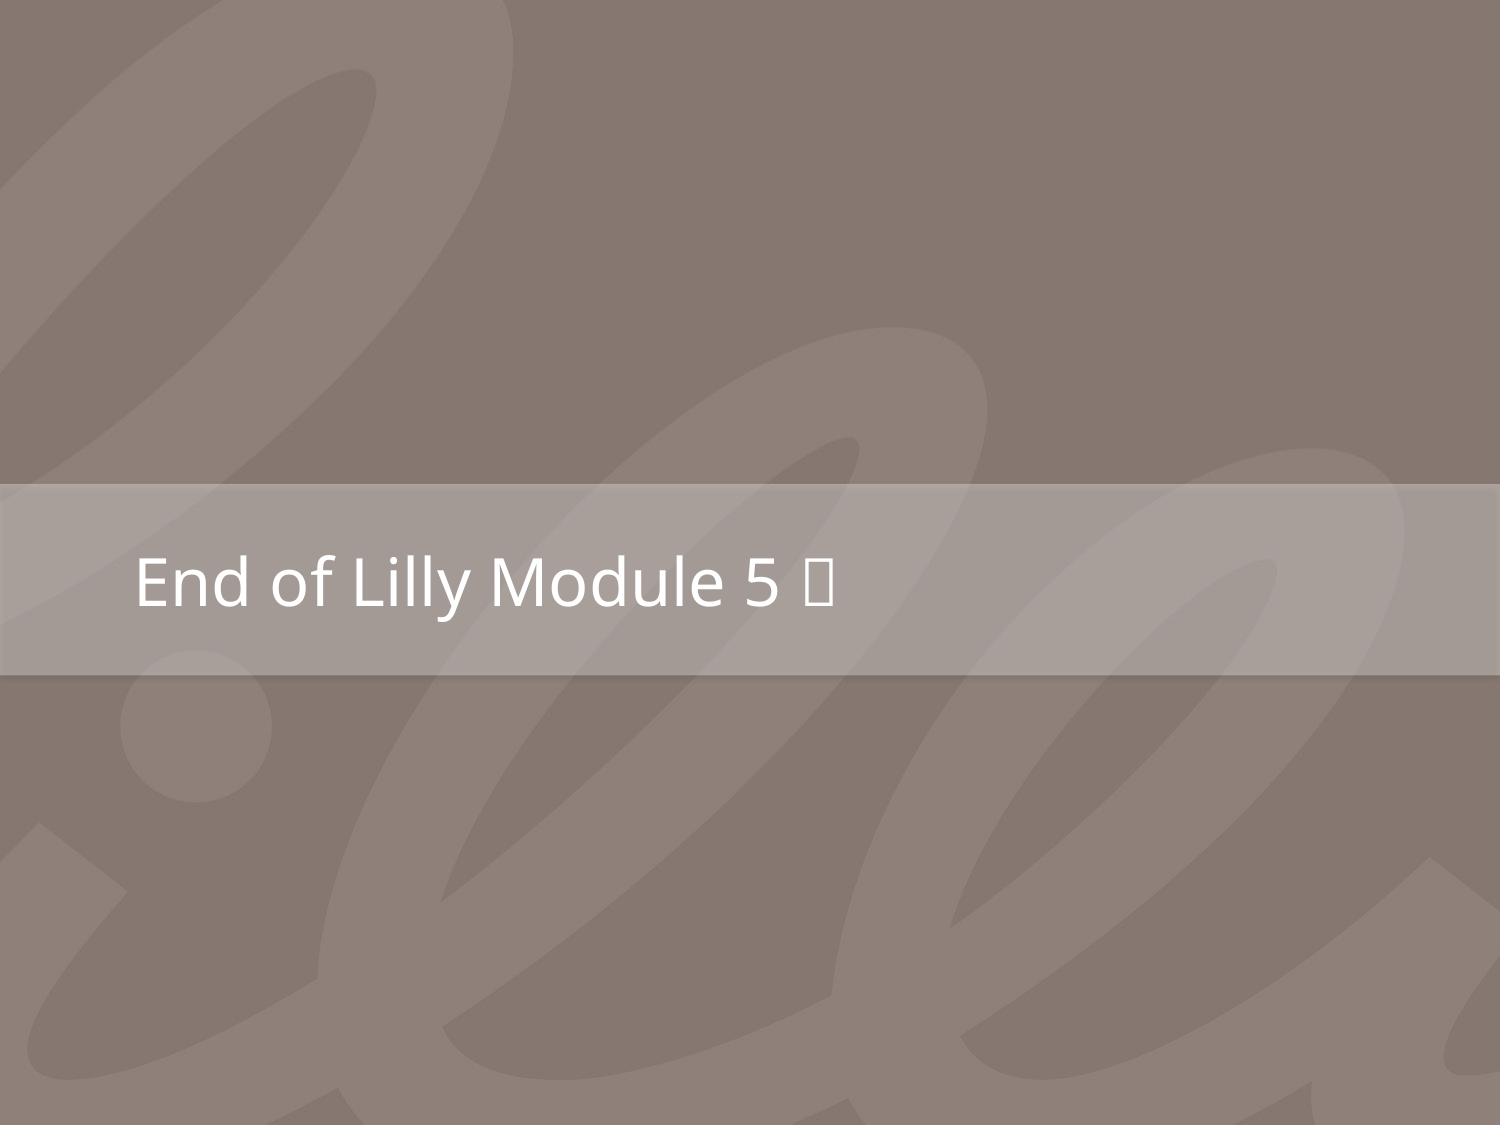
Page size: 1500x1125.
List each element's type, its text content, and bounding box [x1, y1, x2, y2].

picture [0, 676, 1500, 1125]
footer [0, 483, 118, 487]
picture [0, 0, 1500, 483]
title End of Lilly Module 5  [118, 483, 1394, 676]
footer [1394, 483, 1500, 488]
